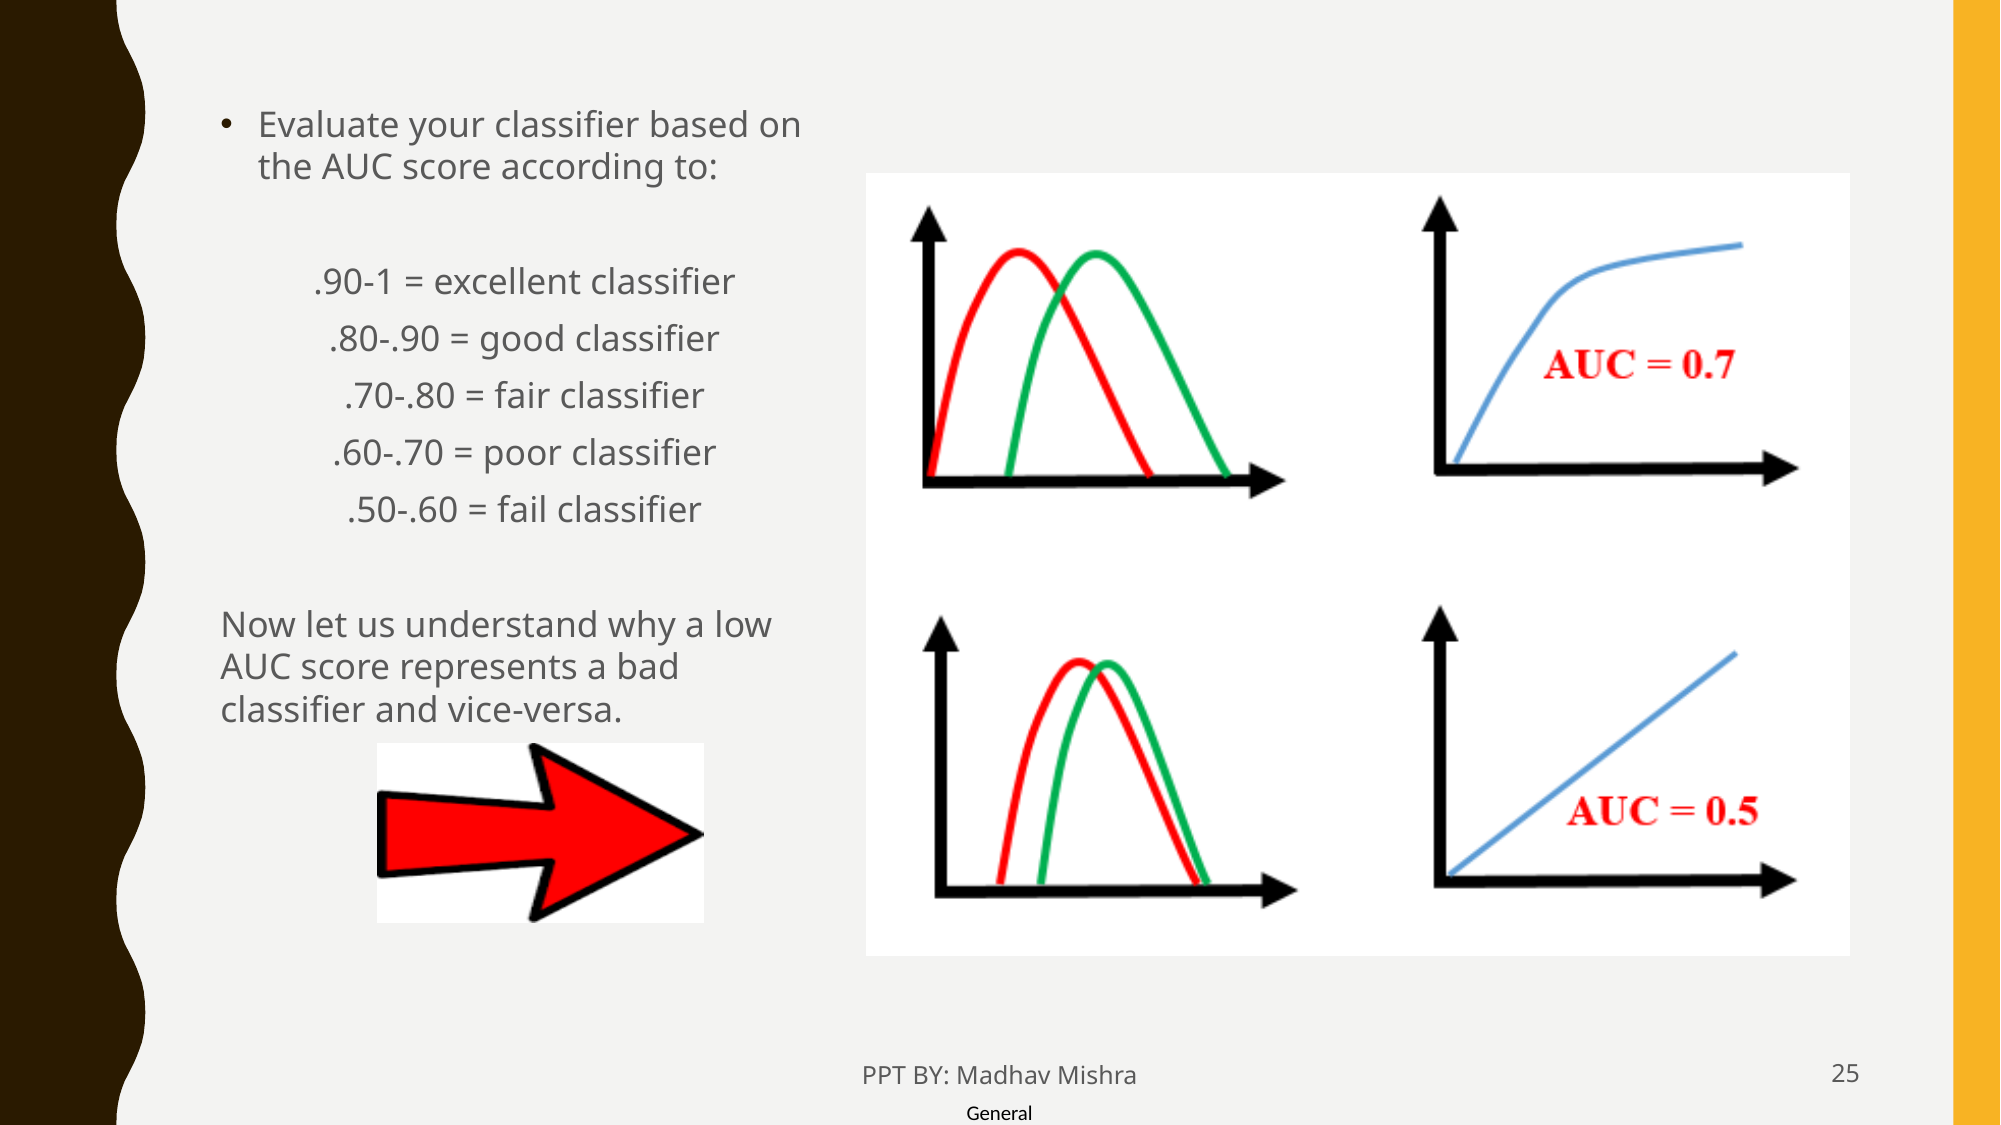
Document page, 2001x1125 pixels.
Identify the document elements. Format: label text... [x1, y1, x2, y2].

picture [865, 173, 1850, 956]
list Evaluate your classifier based on the AUC score according to: .90-1 = excellent classifier .80-.90 = good classifier .70-.80 = fair classifier .60-.70 = poor classifier .50-.60 = fail classifier Now let us understand why a low AUC score represents a bad classifier and vice-versa. [205, 94, 845, 1024]
picture [376, 743, 704, 924]
slide_number 25 [1412, 1045, 1875, 1103]
footer PPT BY: Madhav Mishra [662, 1045, 1338, 1103]
